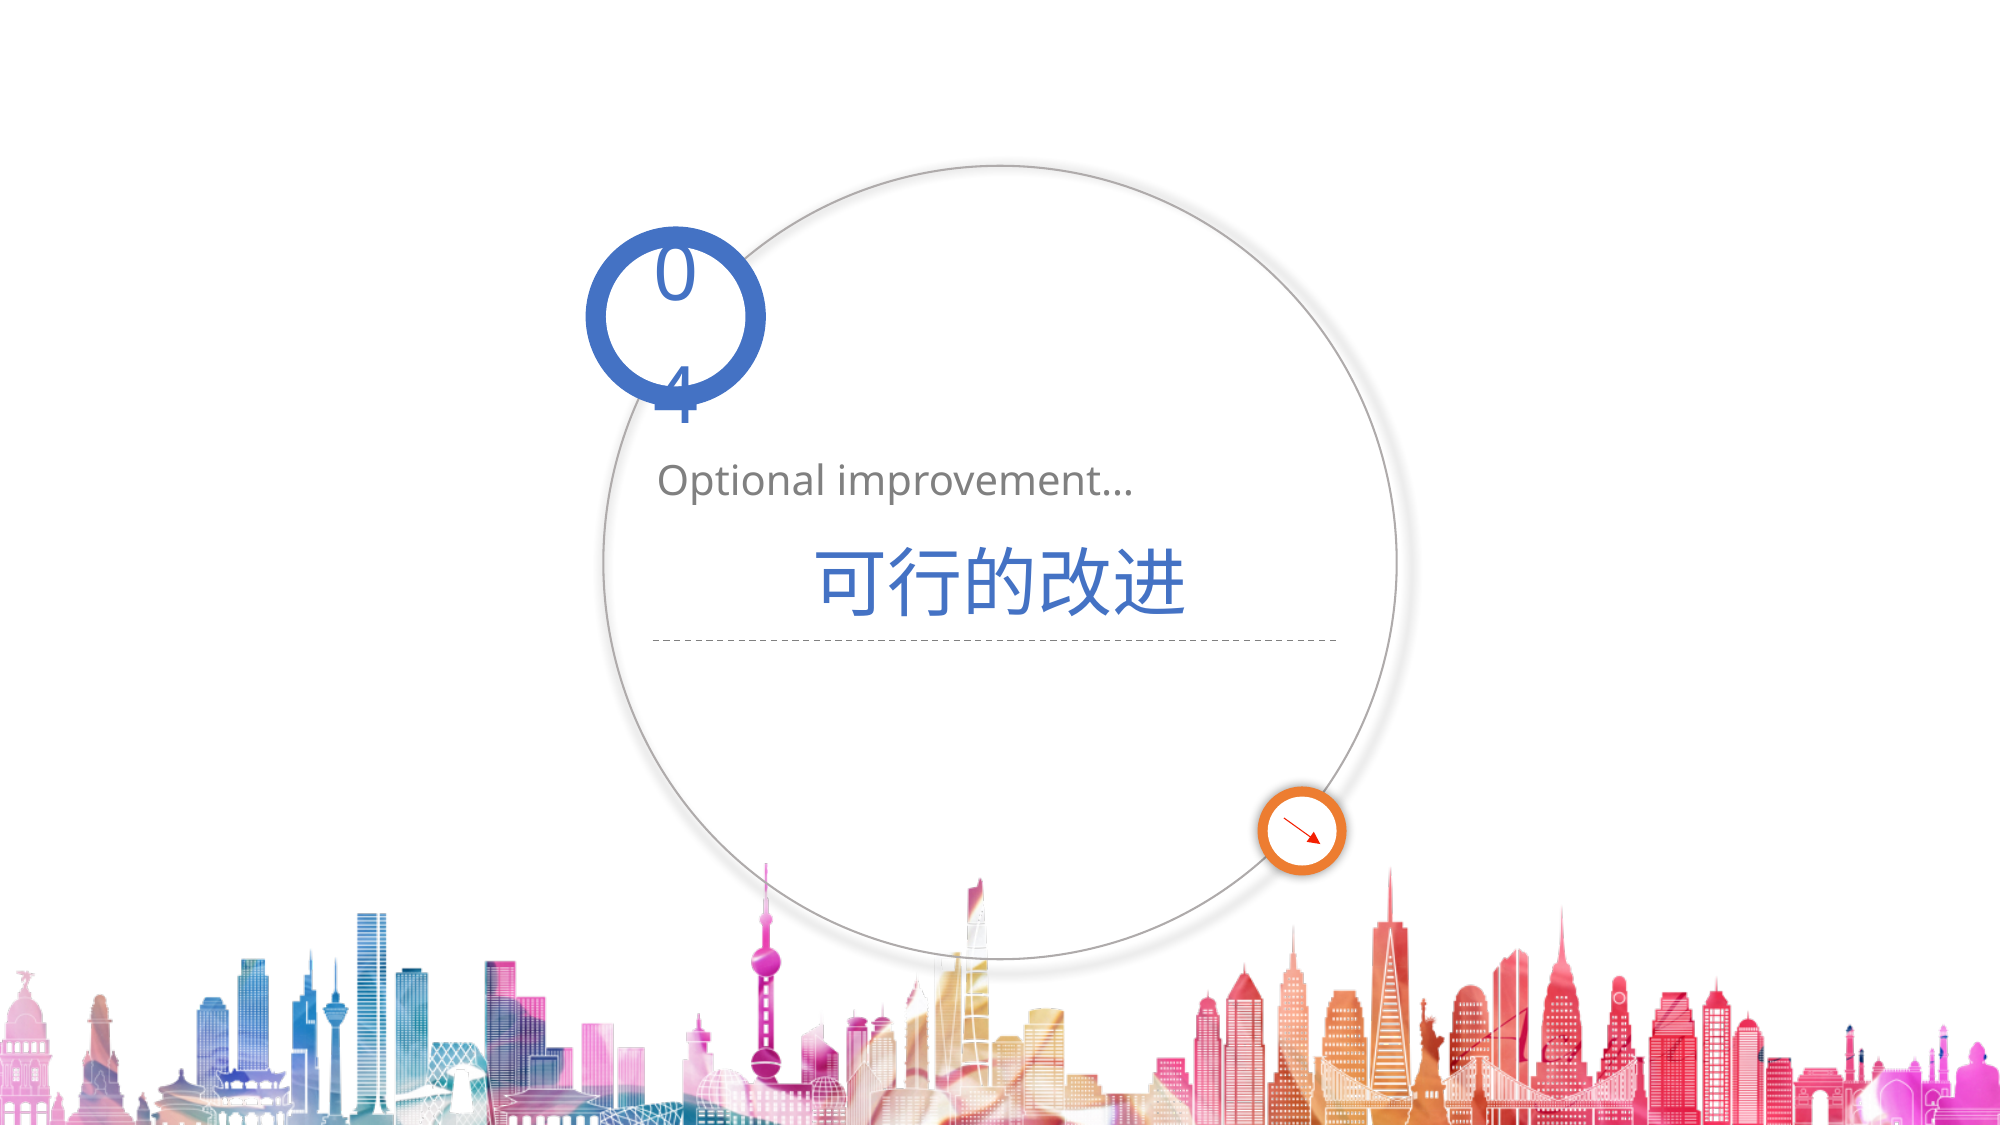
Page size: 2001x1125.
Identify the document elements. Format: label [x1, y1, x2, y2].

text_box [602, 164, 1390, 831]
picture [0, 831, 2000, 1125]
text_box [585, 226, 766, 407]
text_box [1257, 786, 1347, 876]
text_box [641, 446, 1527, 641]
